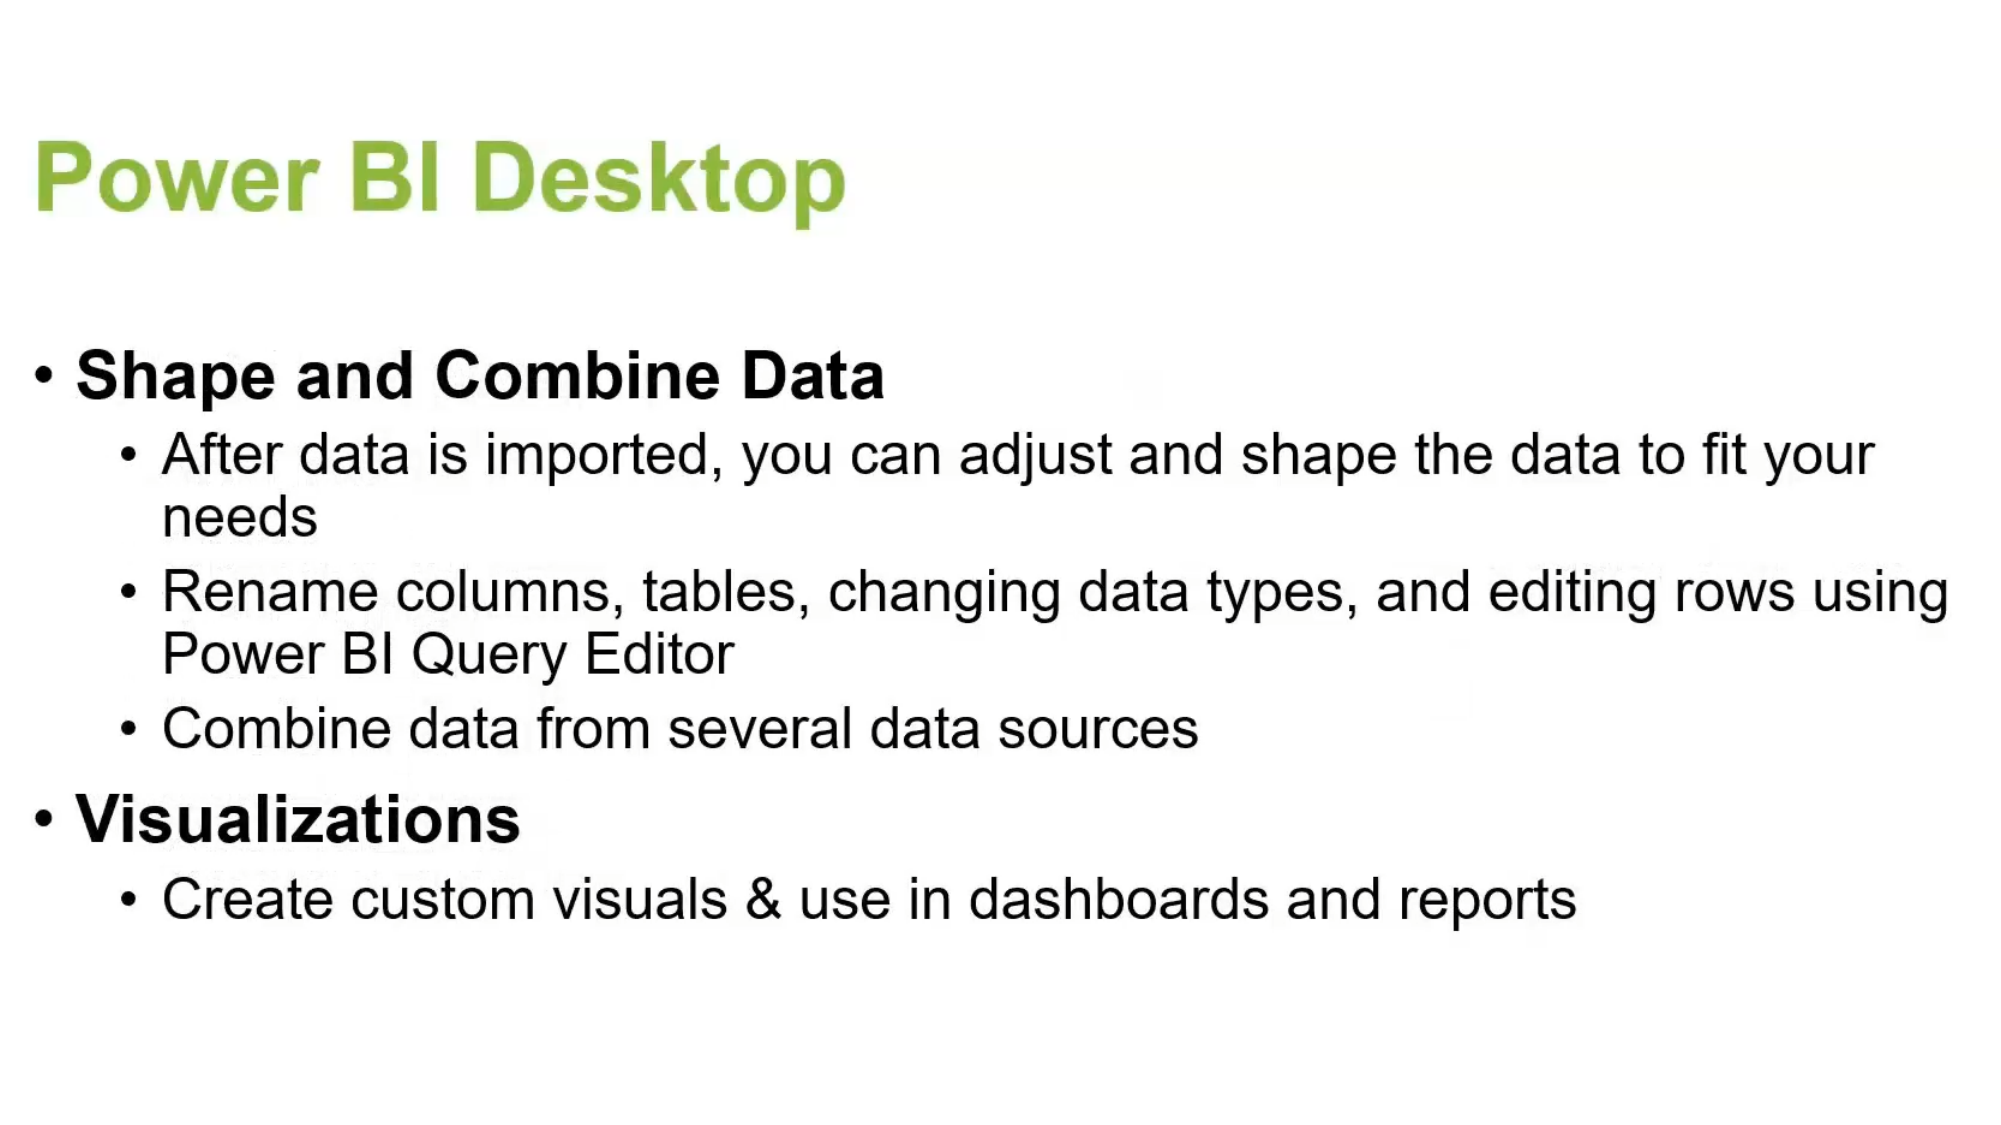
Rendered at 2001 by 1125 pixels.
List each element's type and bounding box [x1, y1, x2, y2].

picture [0, 135, 2000, 990]
